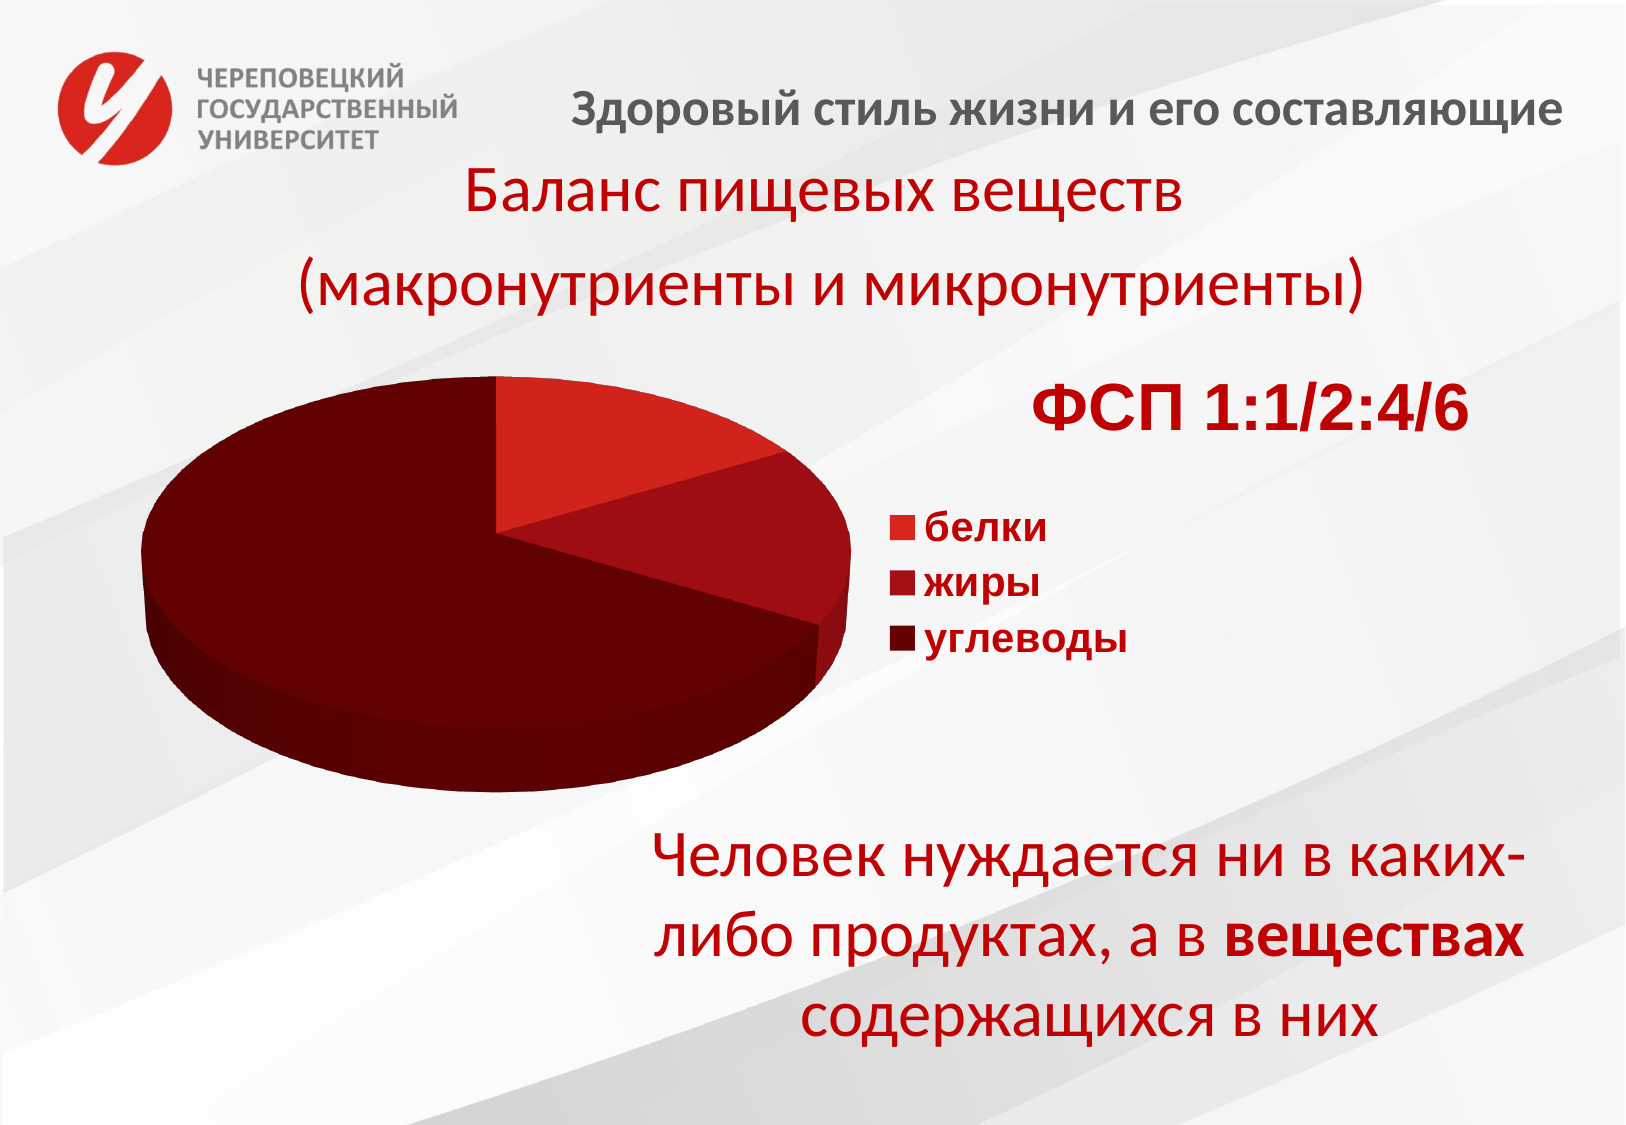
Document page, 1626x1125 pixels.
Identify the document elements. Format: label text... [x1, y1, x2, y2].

list Баланс пищевых веществ (макронутриенты и микронутриенты) [81, 136, 1583, 1036]
text_box Человек нуждается ни в каких-либо продуктах, а в веществах содержащихся в них [576, 802, 1604, 1058]
title Здоровый стиль жизни и его составляющие [434, 89, 1580, 136]
picture [0, 0, 1625, 1125]
chart [91, 326, 1156, 840]
text_box ФСП 1:1/2:4/6 [1160, 356, 1486, 452]
